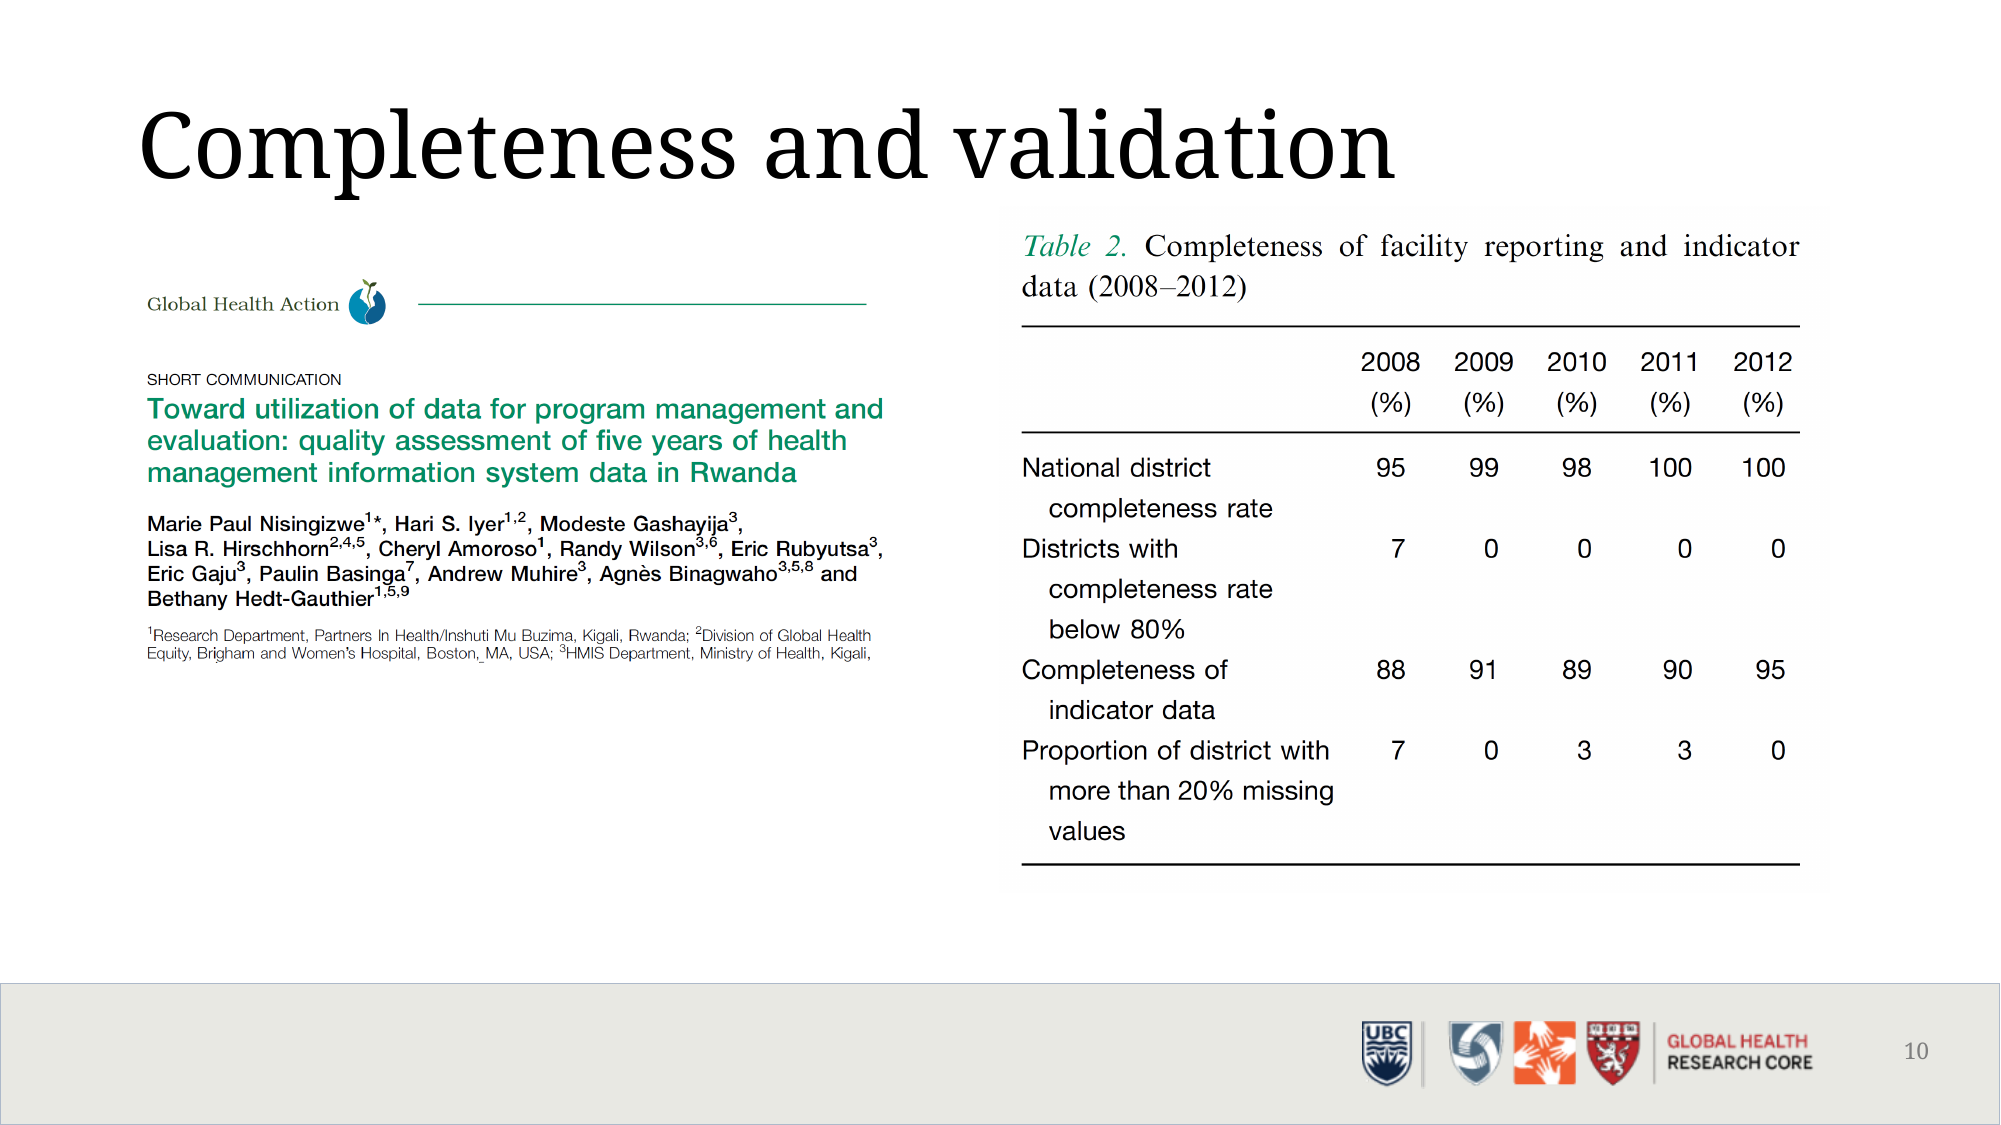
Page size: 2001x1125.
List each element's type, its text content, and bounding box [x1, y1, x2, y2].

picture [999, 206, 1830, 893]
title Completeness and validation [137, 59, 1863, 207]
picture [1362, 1021, 1859, 1114]
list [110, 271, 897, 663]
